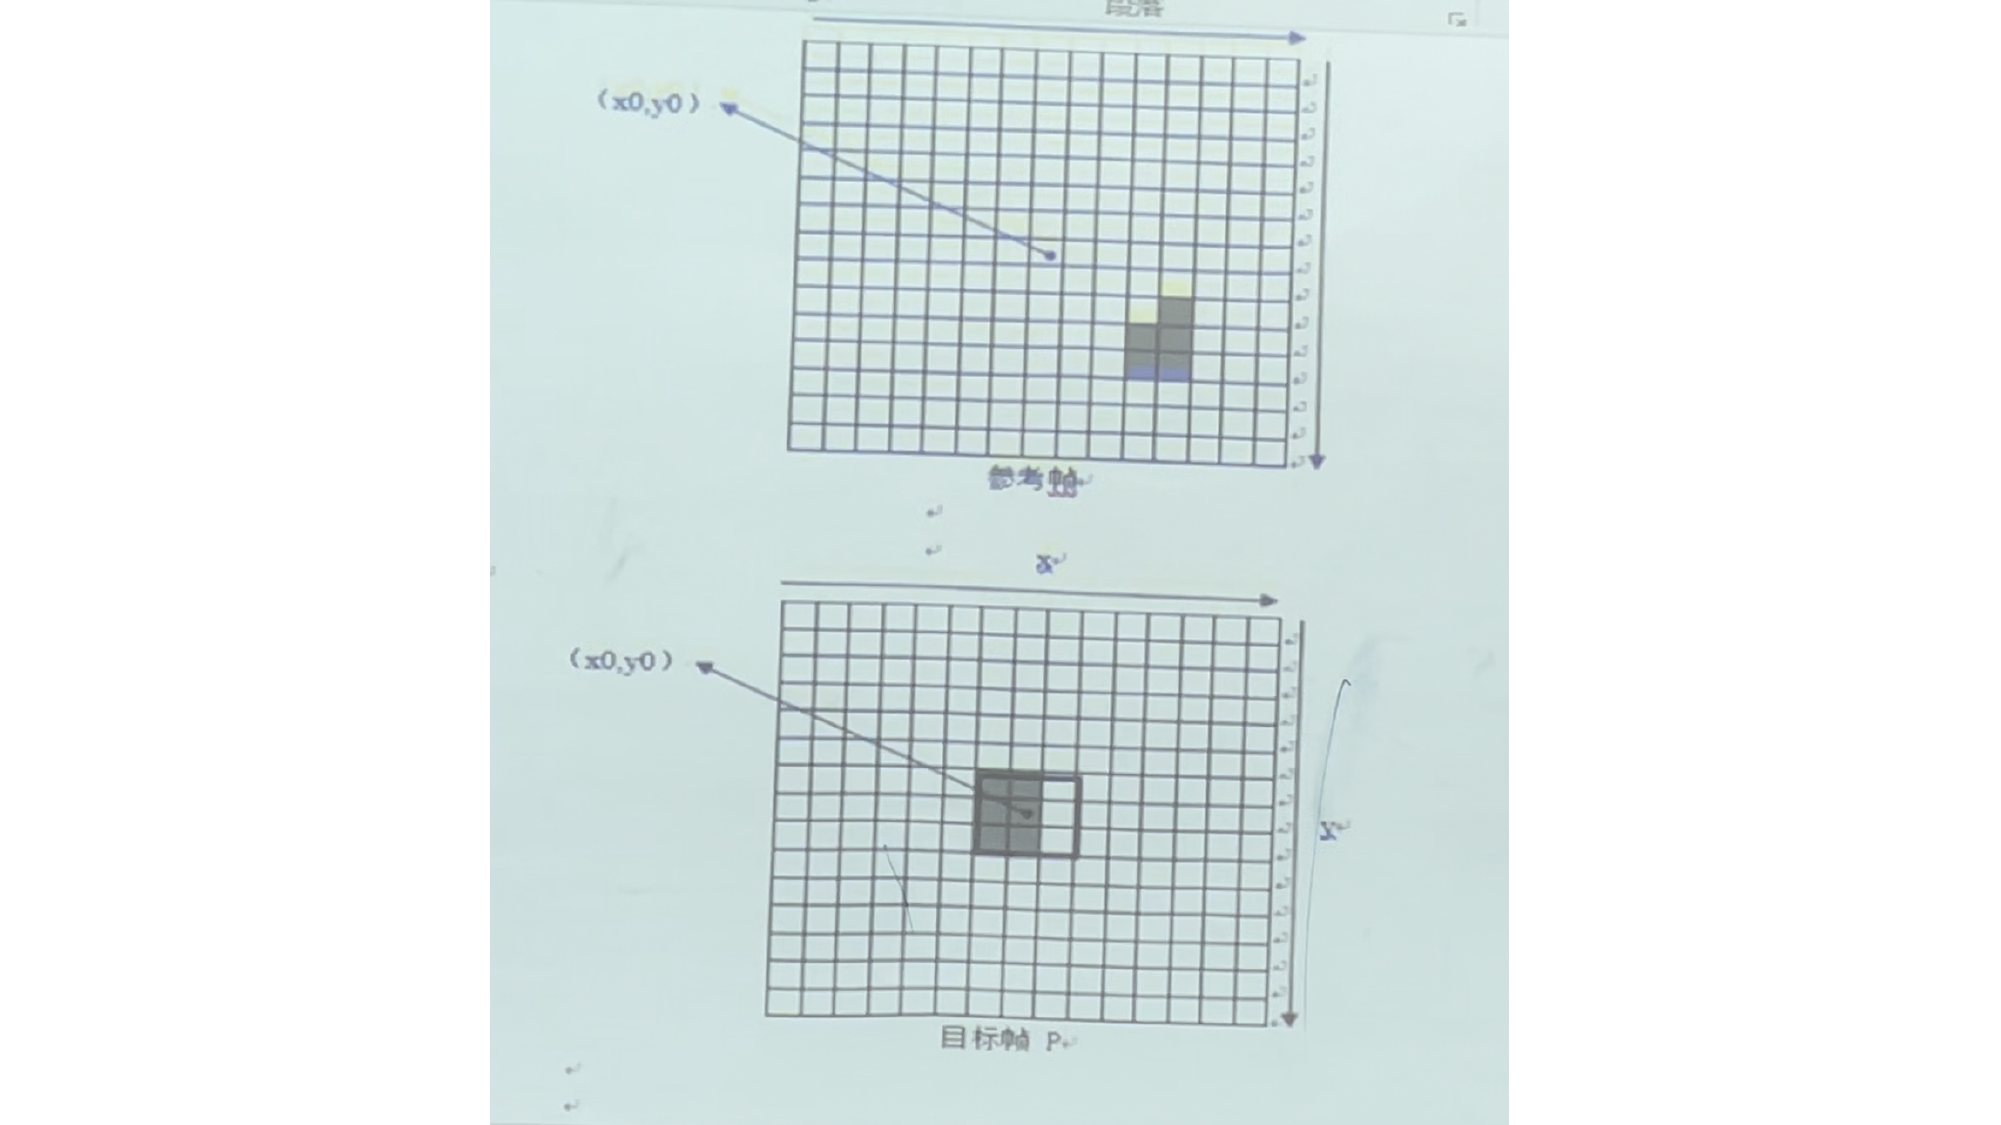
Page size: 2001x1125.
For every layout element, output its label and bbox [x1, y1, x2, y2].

picture [490, 0, 1509, 1125]
